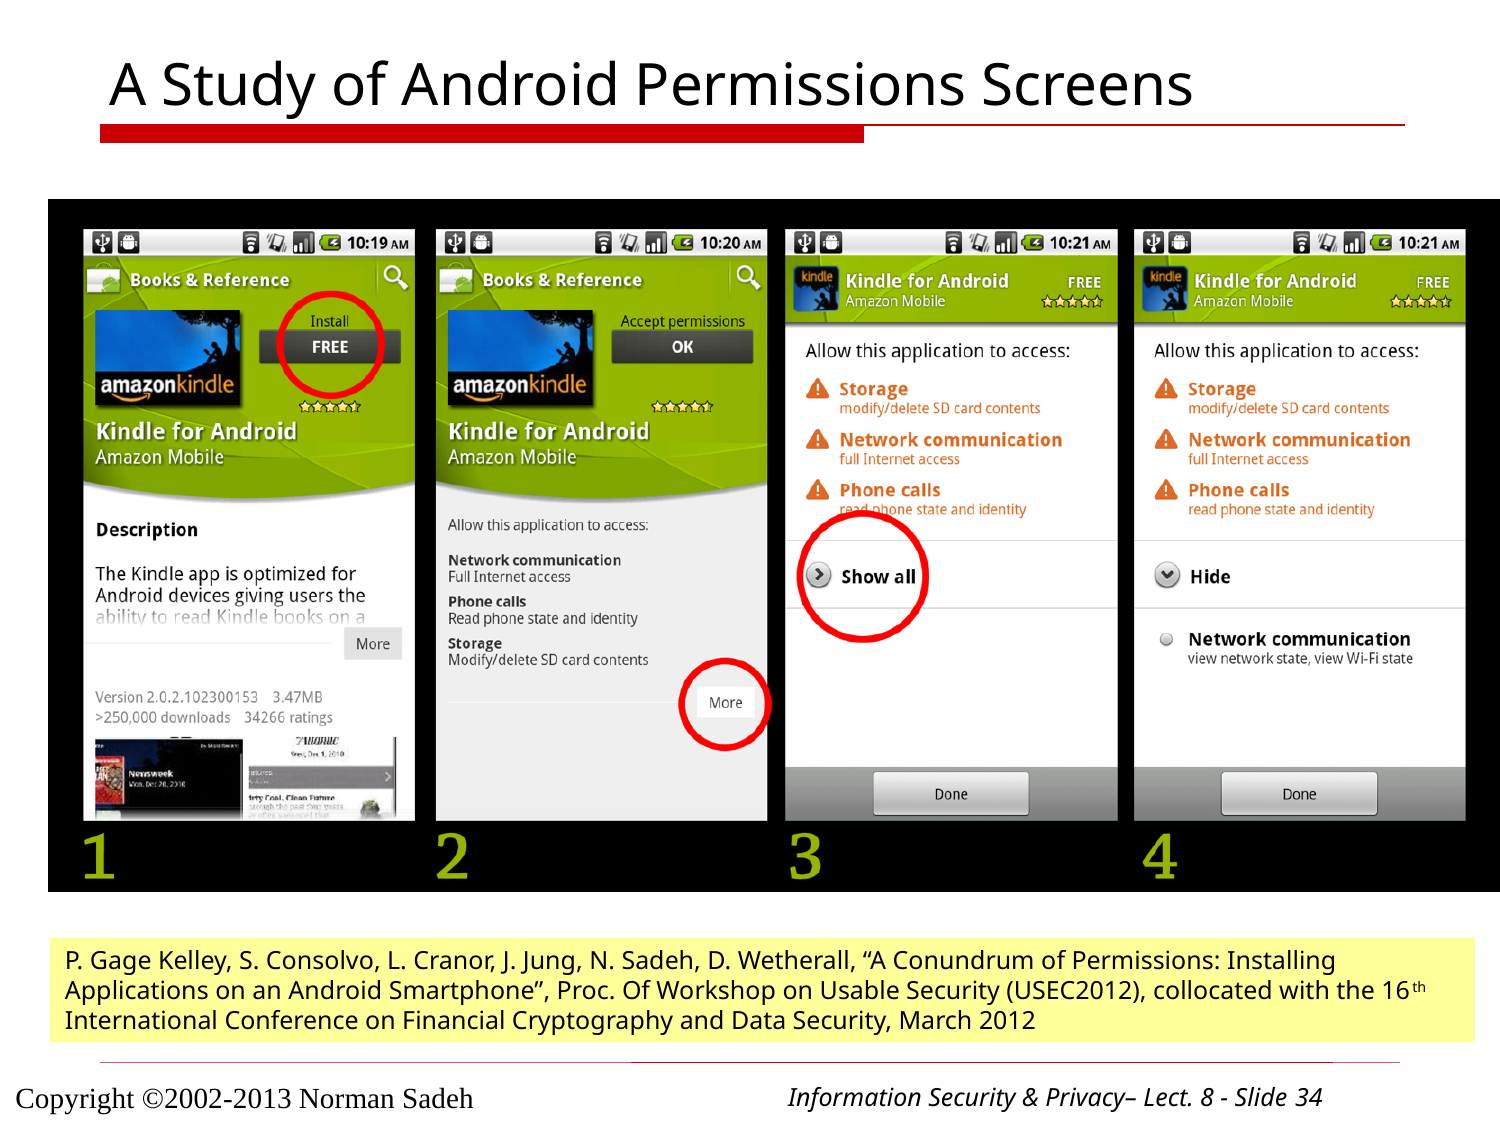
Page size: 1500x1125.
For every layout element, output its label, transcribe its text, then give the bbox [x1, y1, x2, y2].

picture [48, 199, 1500, 892]
title A Study of Android Permissions Screens [93, 24, 1407, 126]
text_box P. Gage Kelley, S. Consolvo, L. Cranor, J. Jung, N. Sadeh, D. Wetherall, “A Conundrum of Permissions: Installing Applications on an Android Smartphone”, Proc. Of Workshop on Usable Security (USEC2012), collocated with the 16th International Conference on Financial Cryptography and Data Security, March 2012 [49, 937, 1475, 1043]
